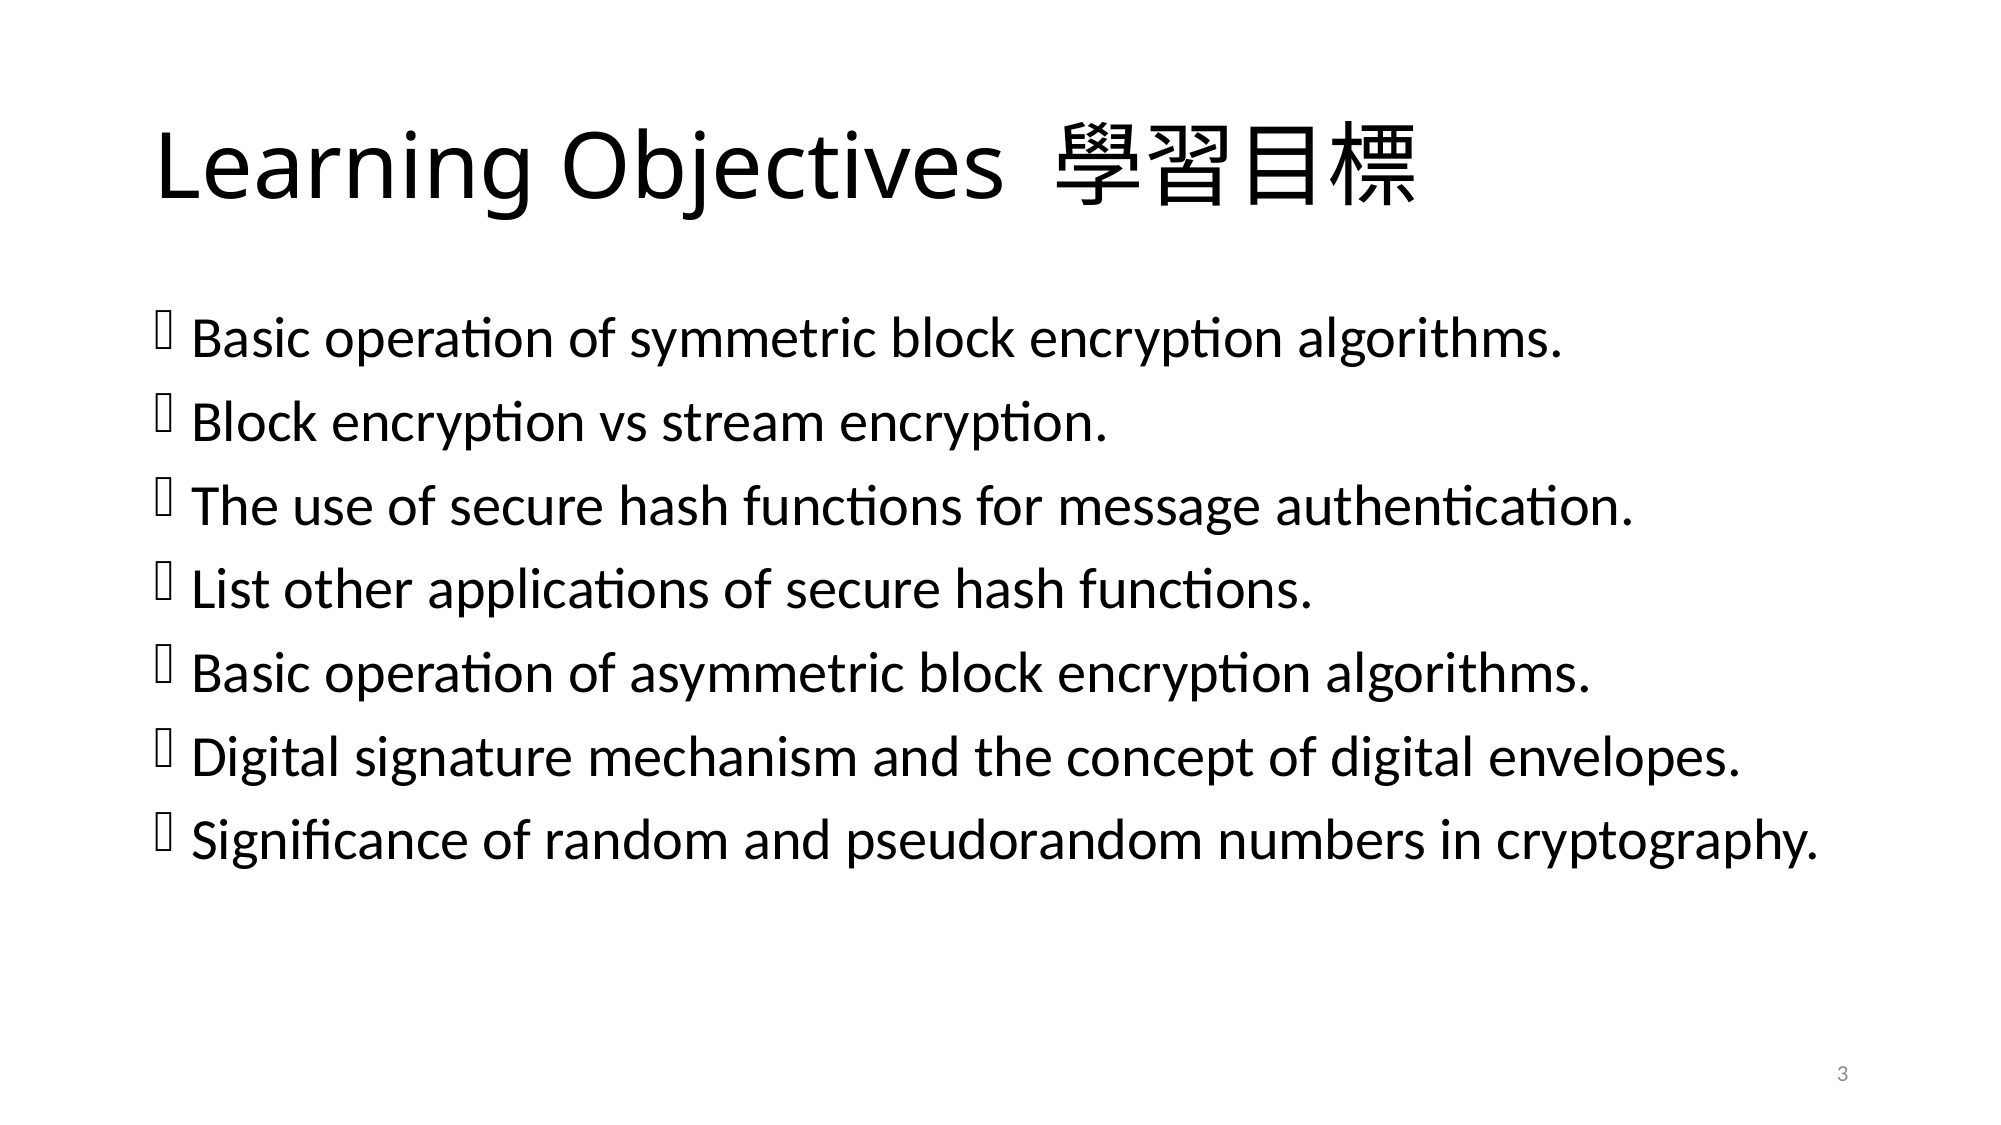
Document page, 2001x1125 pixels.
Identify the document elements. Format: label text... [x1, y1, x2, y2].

title Learning Objectives 學習目標 [138, 60, 1864, 278]
list Basic operation of symmetric block encryption algorithms. Block encryption vs stream encryption. The use of secure hash functions for message authentication. List other applications of secure hash functions. Basic operation of asymmetric block encryption algorithms. Digital signature mechanism and the concept of digital envelopes. Significance of random and pseudorandom numbers in cryptography. [138, 299, 1864, 1014]
slide_number 3 [1413, 1042, 1864, 1103]
